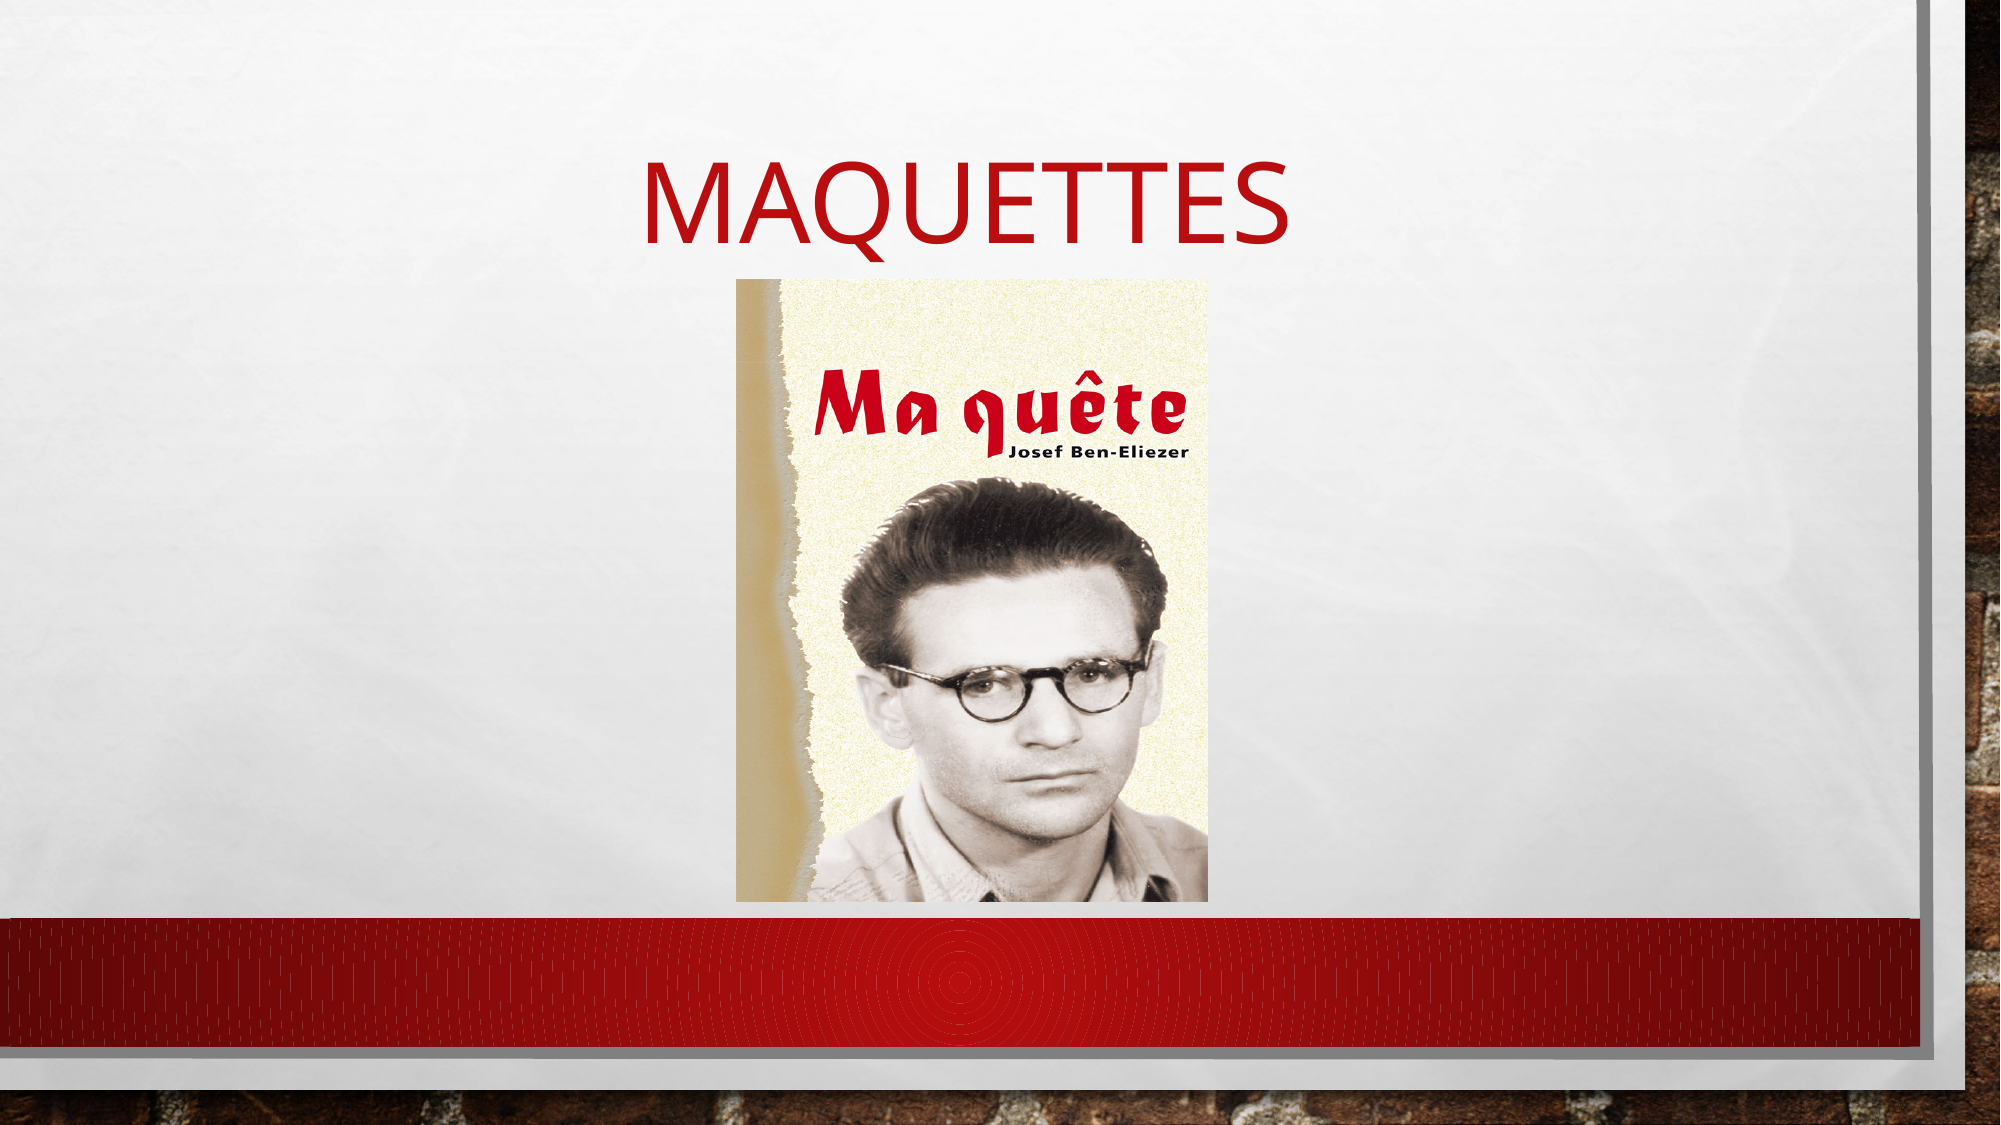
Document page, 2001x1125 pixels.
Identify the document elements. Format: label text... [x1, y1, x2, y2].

picture [0, 0, 2000, 1125]
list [736, 278, 1209, 902]
title Maquettes [112, 112, 1818, 302]
